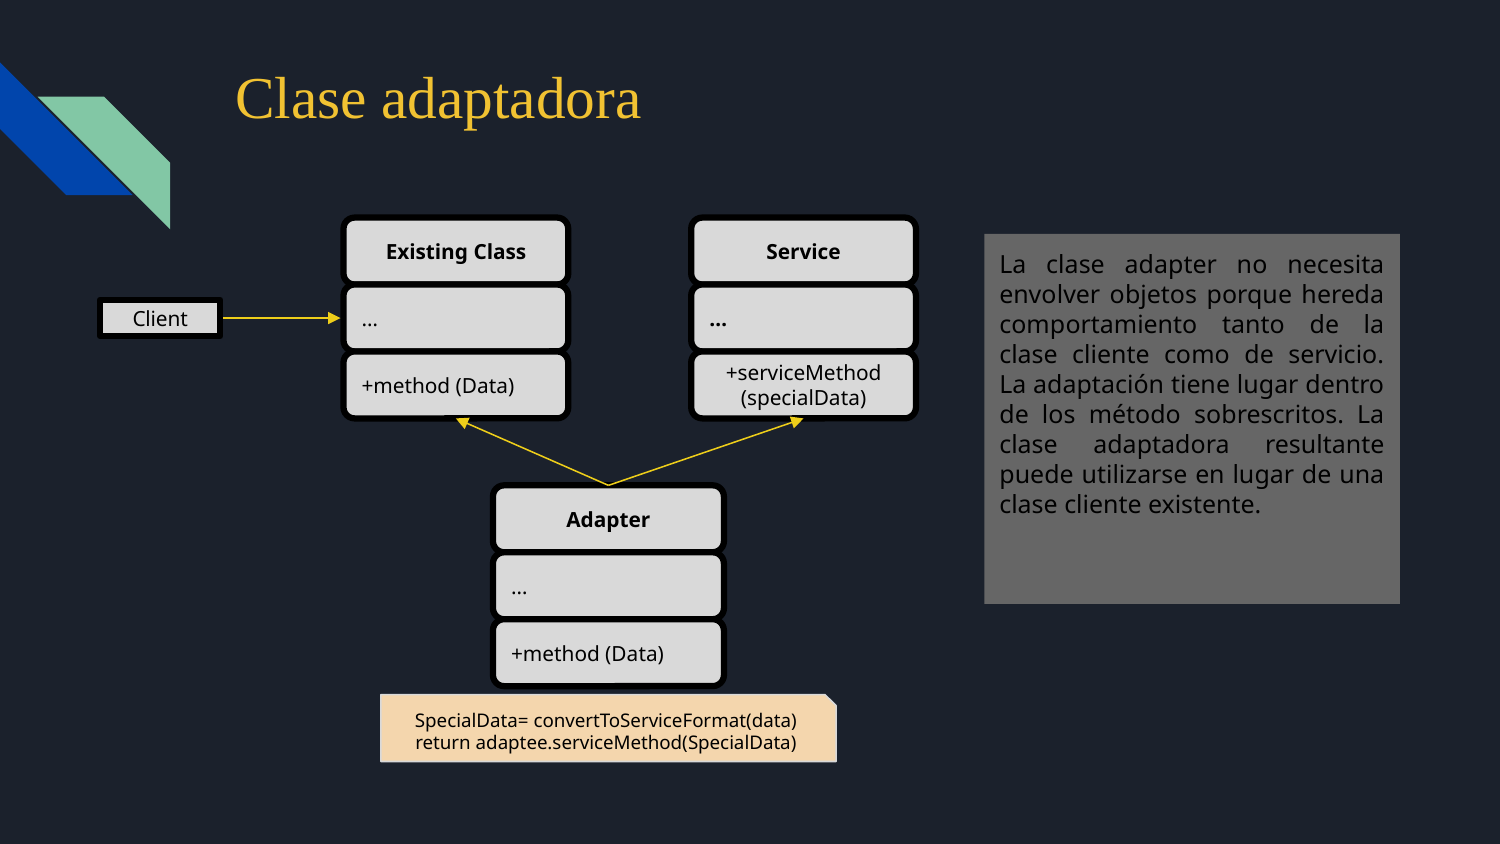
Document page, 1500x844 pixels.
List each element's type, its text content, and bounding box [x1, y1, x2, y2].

text_box Adapter [492, 494, 724, 552]
text_box Existing Class [343, 217, 569, 284]
text_box La clase adapter no necesita envolver objetos porque hereda comportamiento tanto de la clase cliente como de servicio. La adaptación tiene lugar dentro de los método sobrescritos. La clase adaptadora resultante puede utilizarse en lugar de una clase cliente existente. [984, 233, 1400, 604]
text_box +method (Data) [343, 351, 569, 419]
title Clase adaptadora [220, 44, 692, 163]
text_box … [343, 284, 569, 351]
text_box … [691, 284, 917, 351]
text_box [608, 418, 804, 486]
text_box … [492, 552, 724, 619]
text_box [455, 418, 606, 486]
text_box SpecialData= convertToServiceFormat(data) return adaptee.serviceMethod(SpecialData) [380, 694, 837, 762]
text_box +serviceMethod (specialData) [691, 351, 917, 419]
text_box Service [691, 217, 917, 284]
text_box Client [100, 299, 221, 337]
text_box +method (Data) [492, 619, 724, 687]
